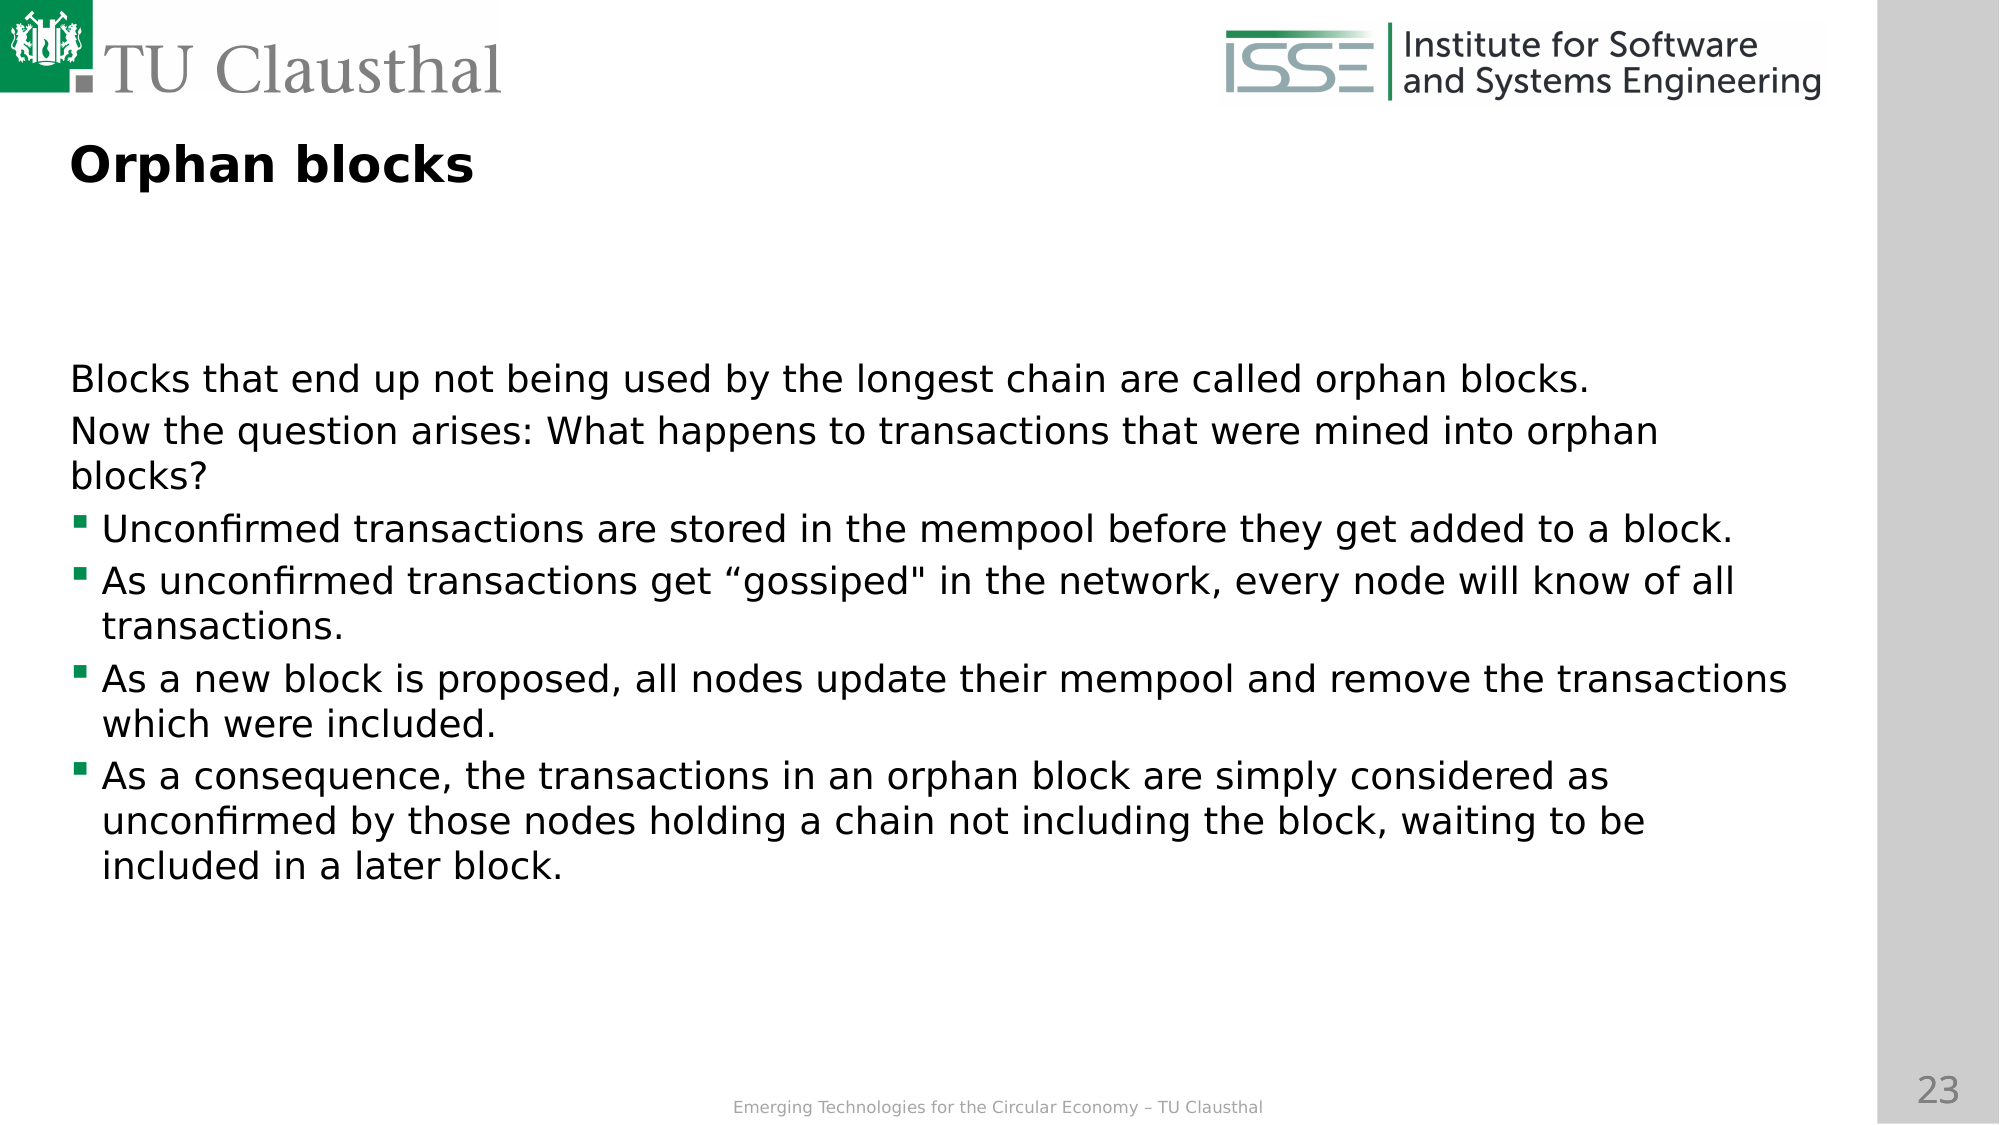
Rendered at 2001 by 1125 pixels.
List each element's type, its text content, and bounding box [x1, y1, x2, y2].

text_box Blocks that end up not being used by the longest chain are called orphan blocks. Now the question arises: What happens to transactions that were mined into orphan blocks? Unconfirmed transactions are stored in the mempool before they get added to a block. As unconfirmed transactions get “gossiped" in the network, every node will know of all transactions. As a new block is proposed, all nodes update their mempool and remove the transactions which were included. As a consequence, the transactions in an orphan block are simply considered as unconfirmed by those nodes holding a chain not including the block, waiting to be included in a later block. [54, 208, 1818, 1034]
text_box Orphan blocks [54, 125, 1818, 207]
picture [0, 0, 501, 93]
picture [1218, 22, 1826, 107]
